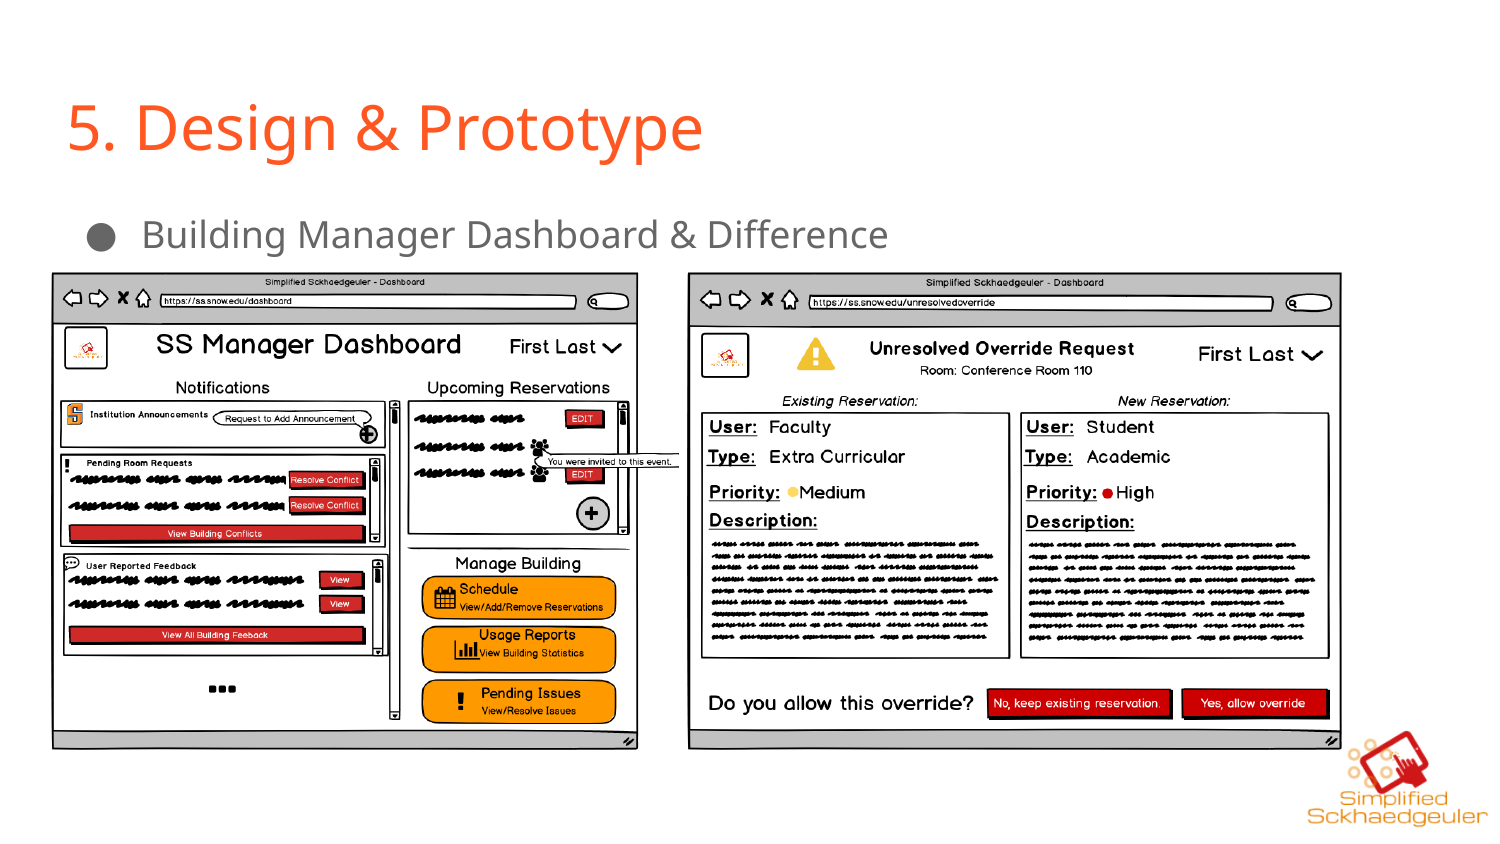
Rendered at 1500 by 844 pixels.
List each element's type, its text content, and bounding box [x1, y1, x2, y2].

title 5. Design & Prototype [51, 72, 1449, 167]
list Building Manager Dashboard & Difference [51, 189, 1449, 662]
picture [50, 271, 1500, 844]
